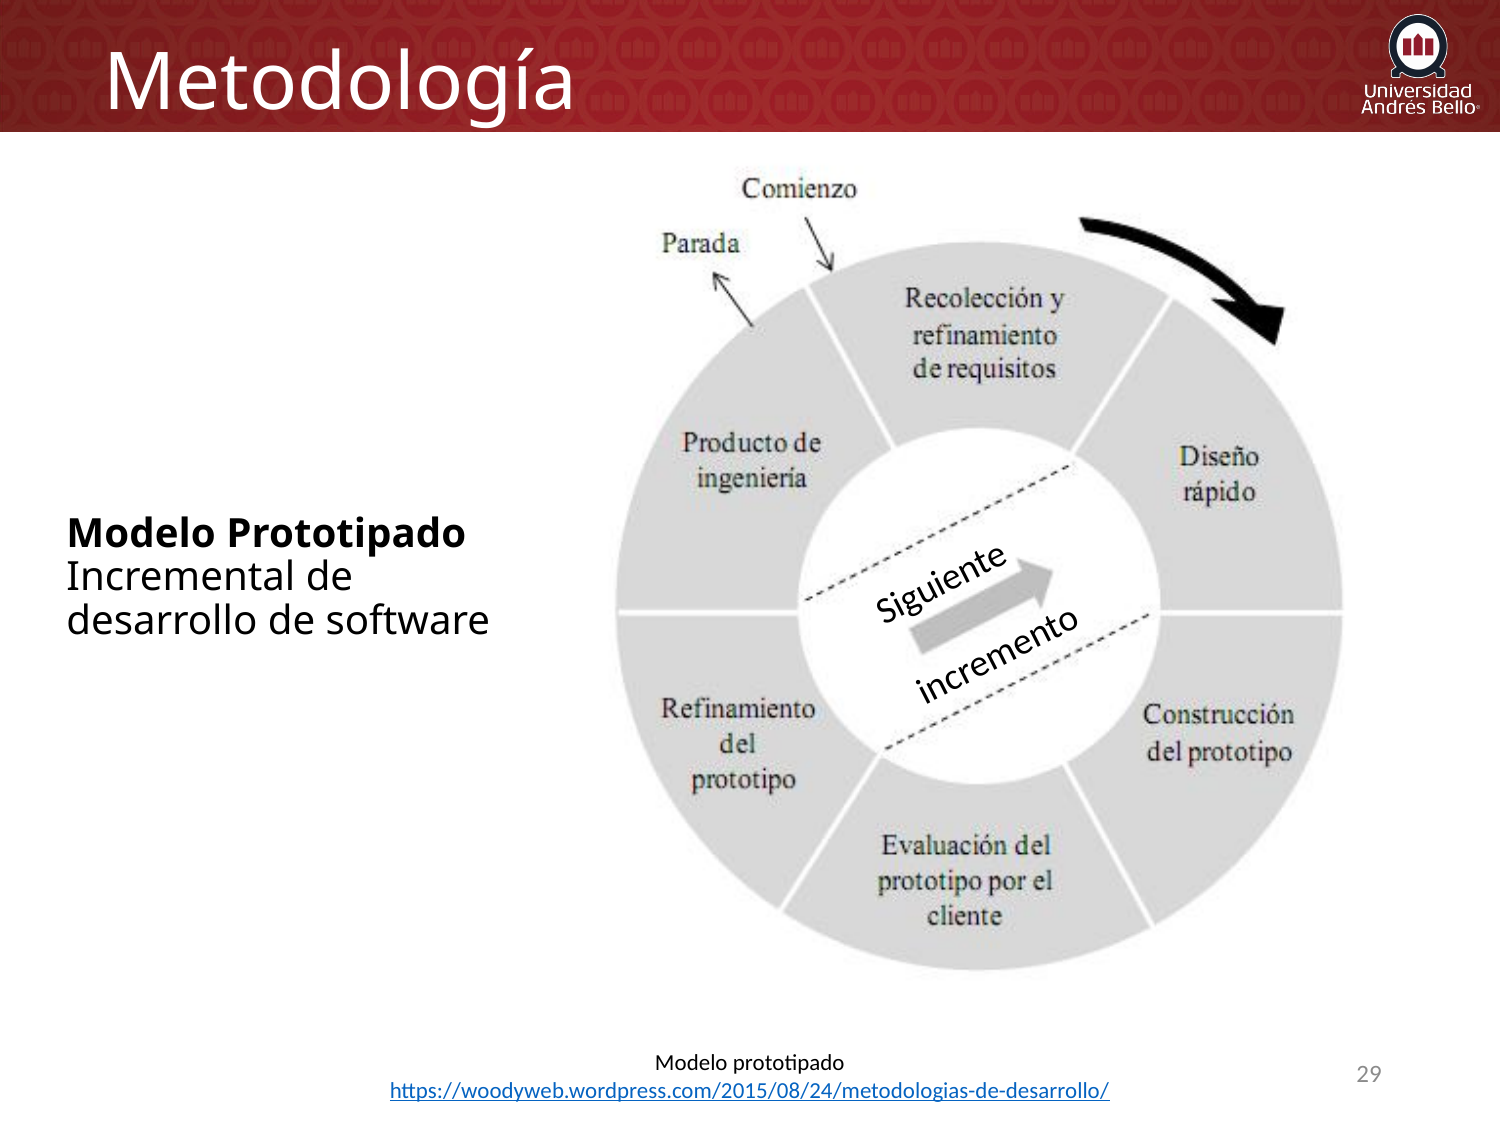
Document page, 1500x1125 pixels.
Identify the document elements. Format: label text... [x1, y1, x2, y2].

text_box Modelo prototipado https://woodyweb.wordpress.com/2015/08/24/metodologias-de-desarrollo/ [264, 1040, 1235, 1111]
text_box Modelo Prototipado Incremental de desarrollo de software [51, 501, 531, 654]
slide_number 29 [1235, 1042, 1397, 1103]
picture [0, 0, 1500, 132]
title Metodología [88, 33, 1294, 135]
picture [598, 161, 1364, 983]
